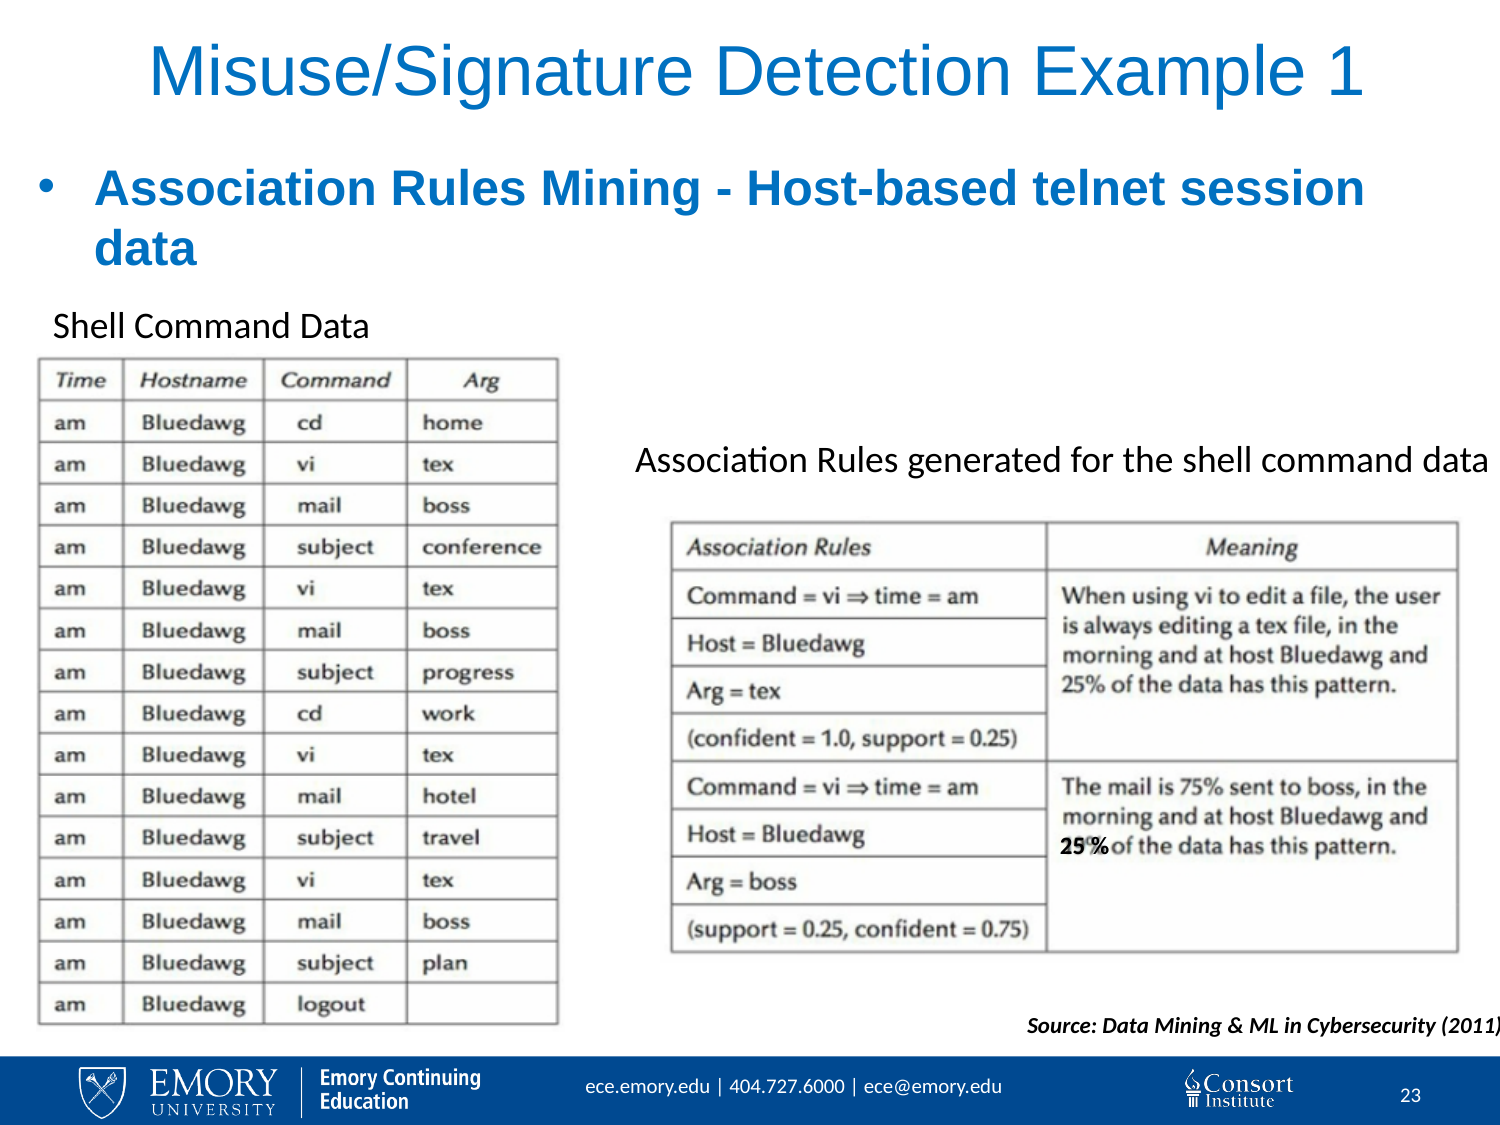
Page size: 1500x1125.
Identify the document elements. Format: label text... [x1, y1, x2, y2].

picture [1185, 1068, 1294, 1107]
text_box Association Rules generated for the shell command data [620, 427, 1500, 488]
picture [660, 516, 1465, 963]
list Association Rules Mining - Host-based telnet session data [22, 148, 1478, 988]
text_box Shell Command Data [38, 293, 386, 352]
title Misuse/Signature Detection Example 1 [30, 16, 1486, 118]
picture [35, 353, 565, 1032]
picture [75, 1056, 513, 1125]
slide_number 23 [1335, 1074, 1486, 1125]
text_box Source: Data Mining & ML in Cybersecurity (2011) [1012, 1003, 1500, 1046]
